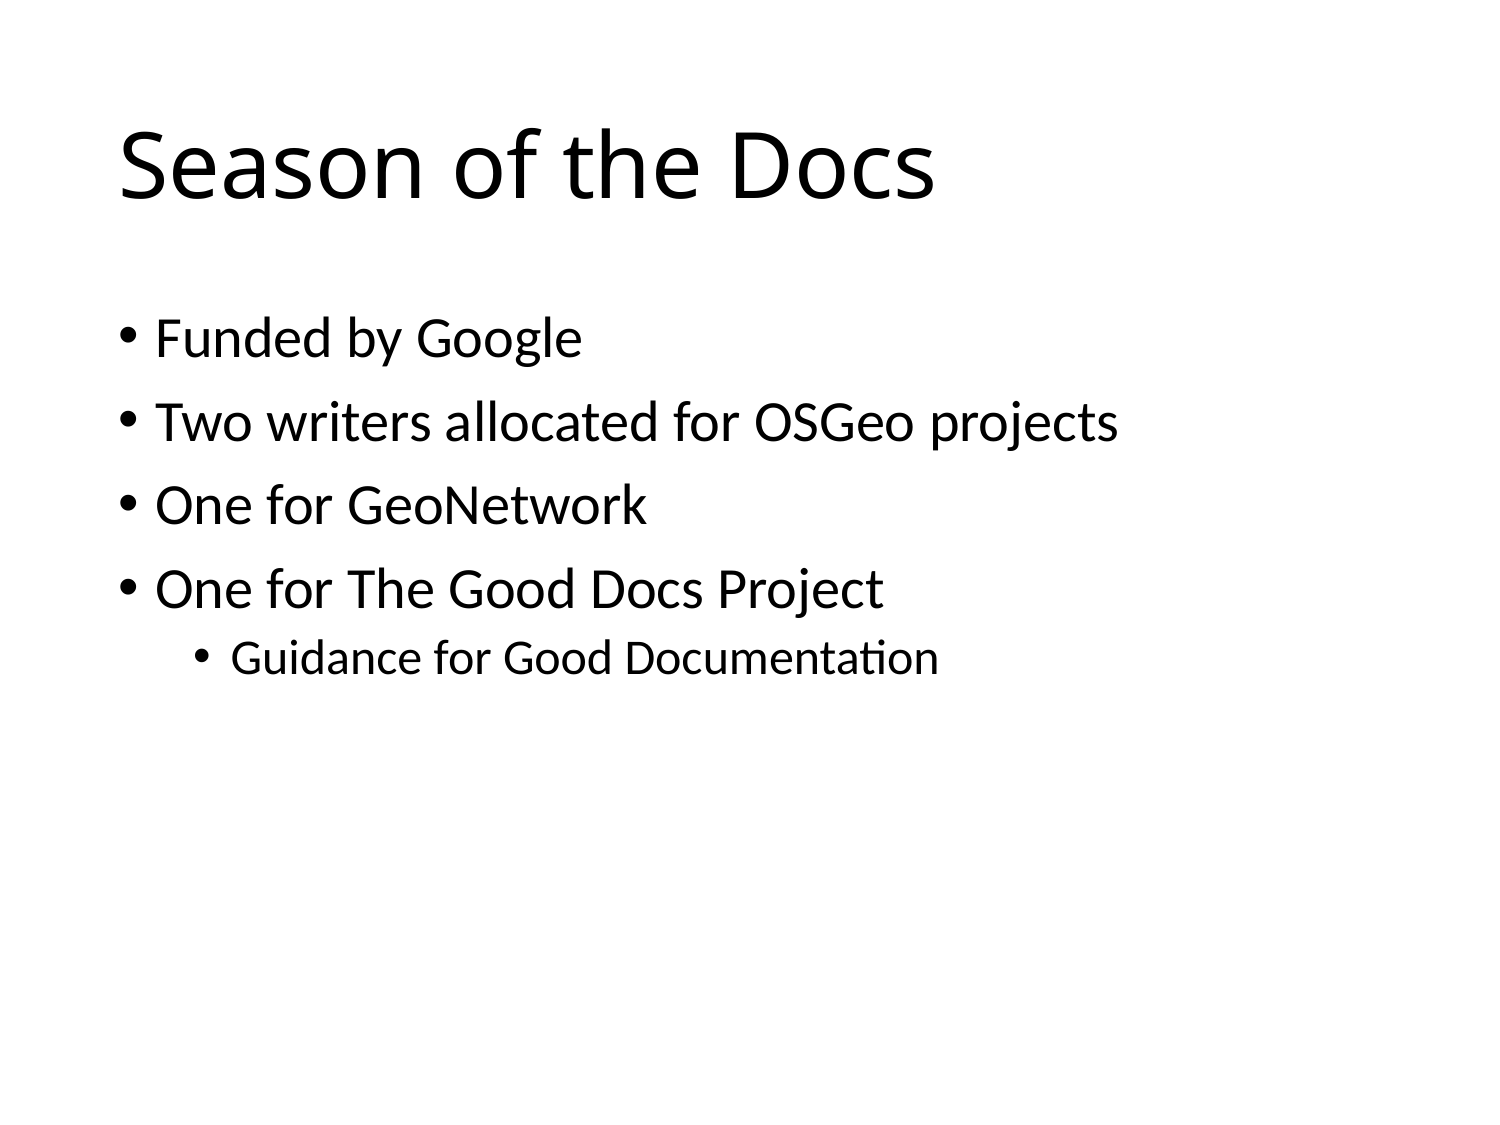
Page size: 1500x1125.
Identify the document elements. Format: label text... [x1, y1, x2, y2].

title Season of the Docs [103, 59, 1397, 278]
list Funded by Google Two writers allocated for OSGeo projects One for GeoNetwork One for The Good Docs Project Guidance for Good Documentation [103, 299, 1397, 1014]
